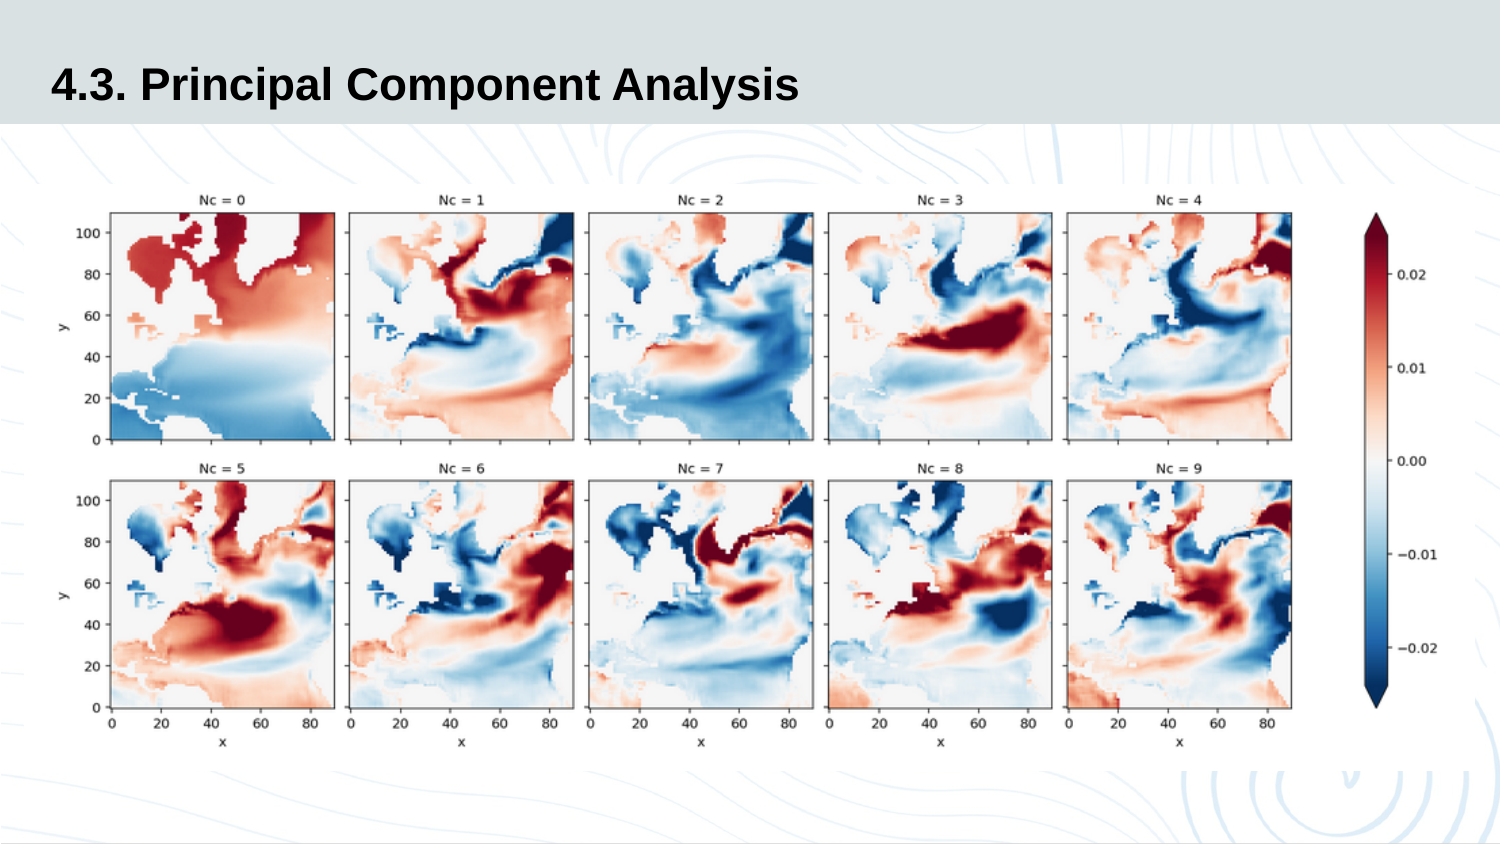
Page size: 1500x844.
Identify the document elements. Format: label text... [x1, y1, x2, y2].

title 4.3. Principal Component Analysis [51, 15, 1449, 110]
picture [0, 124, 1500, 844]
